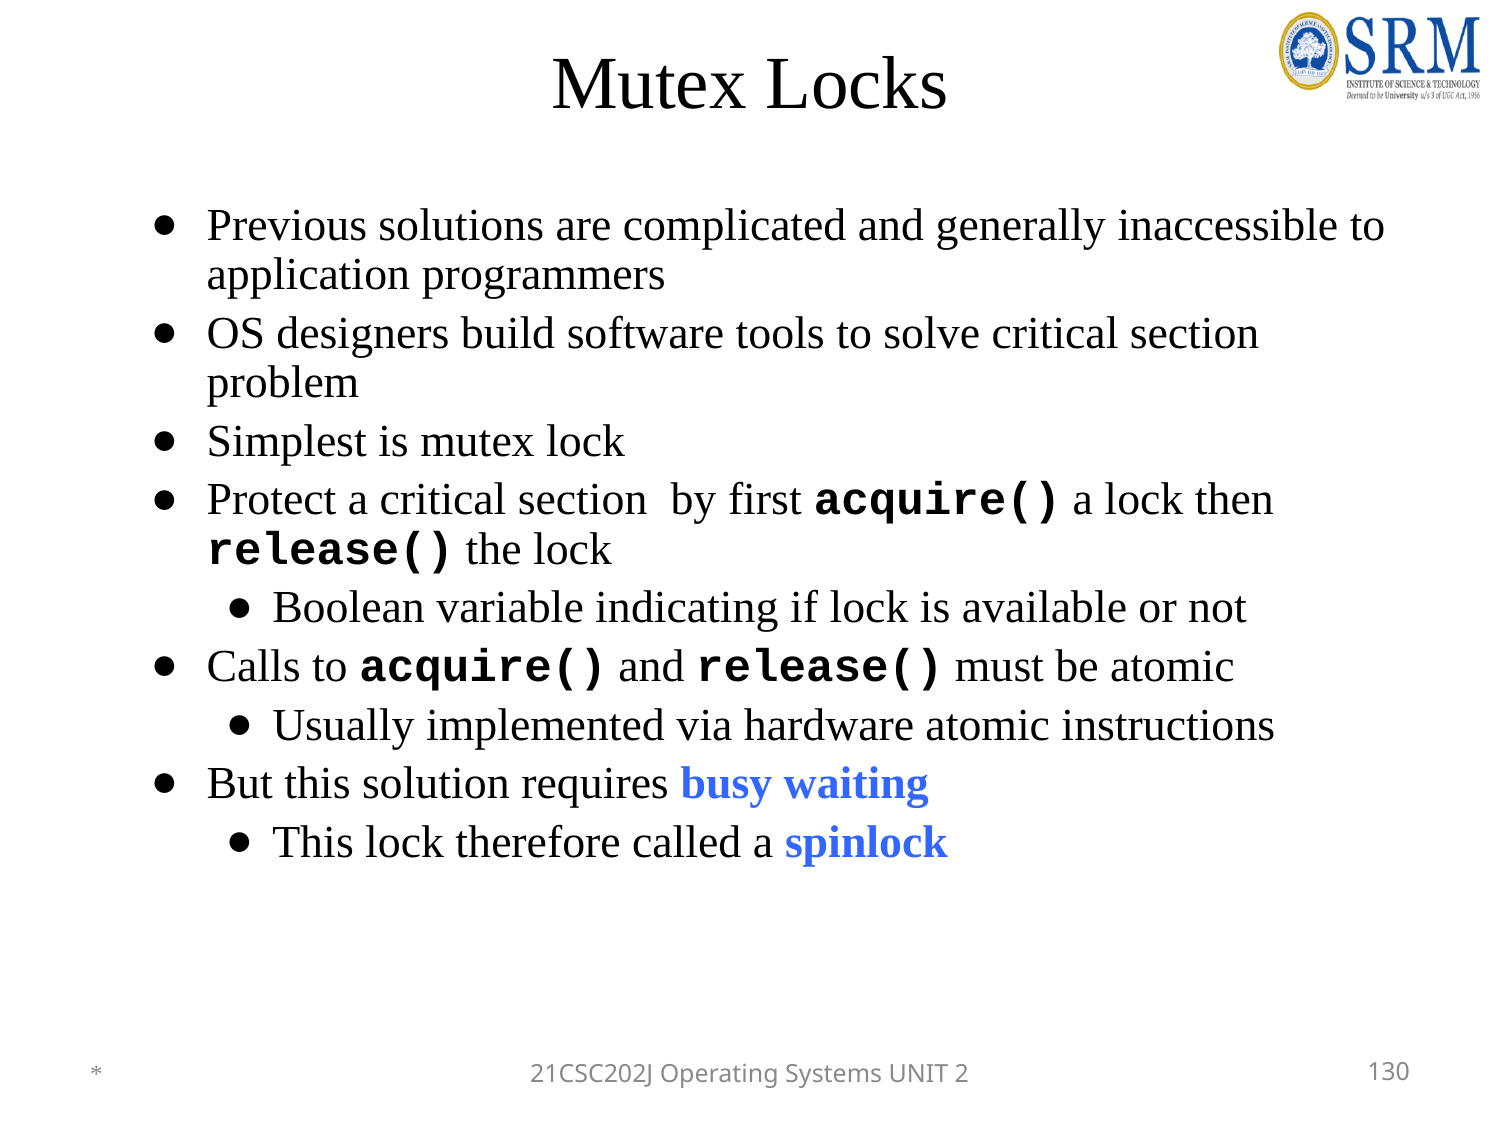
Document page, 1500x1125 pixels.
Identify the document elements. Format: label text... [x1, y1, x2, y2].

text_box 21CSC202J Operating Systems UNIT 2 [512, 1042, 988, 1103]
picture [1279, 12, 1480, 100]
title Mutex Locks [75, 31, 1425, 126]
list Previous solutions are complicated and generally inaccessible to application programmers OS designers build software tools to solve critical section problem Simplest is mutex lock Protect a critical section by first acquire() a lock then release() the lock Boolean variable indicating if lock is available or not Calls to acquire() and release() must be atomic Usually implemented via hardware atomic instructions But this solution requires busy waiting This lock therefore called a spinlock [135, 193, 1425, 1056]
text_box * [75, 1042, 425, 1103]
text_box 130 [1074, 1042, 1425, 1103]
